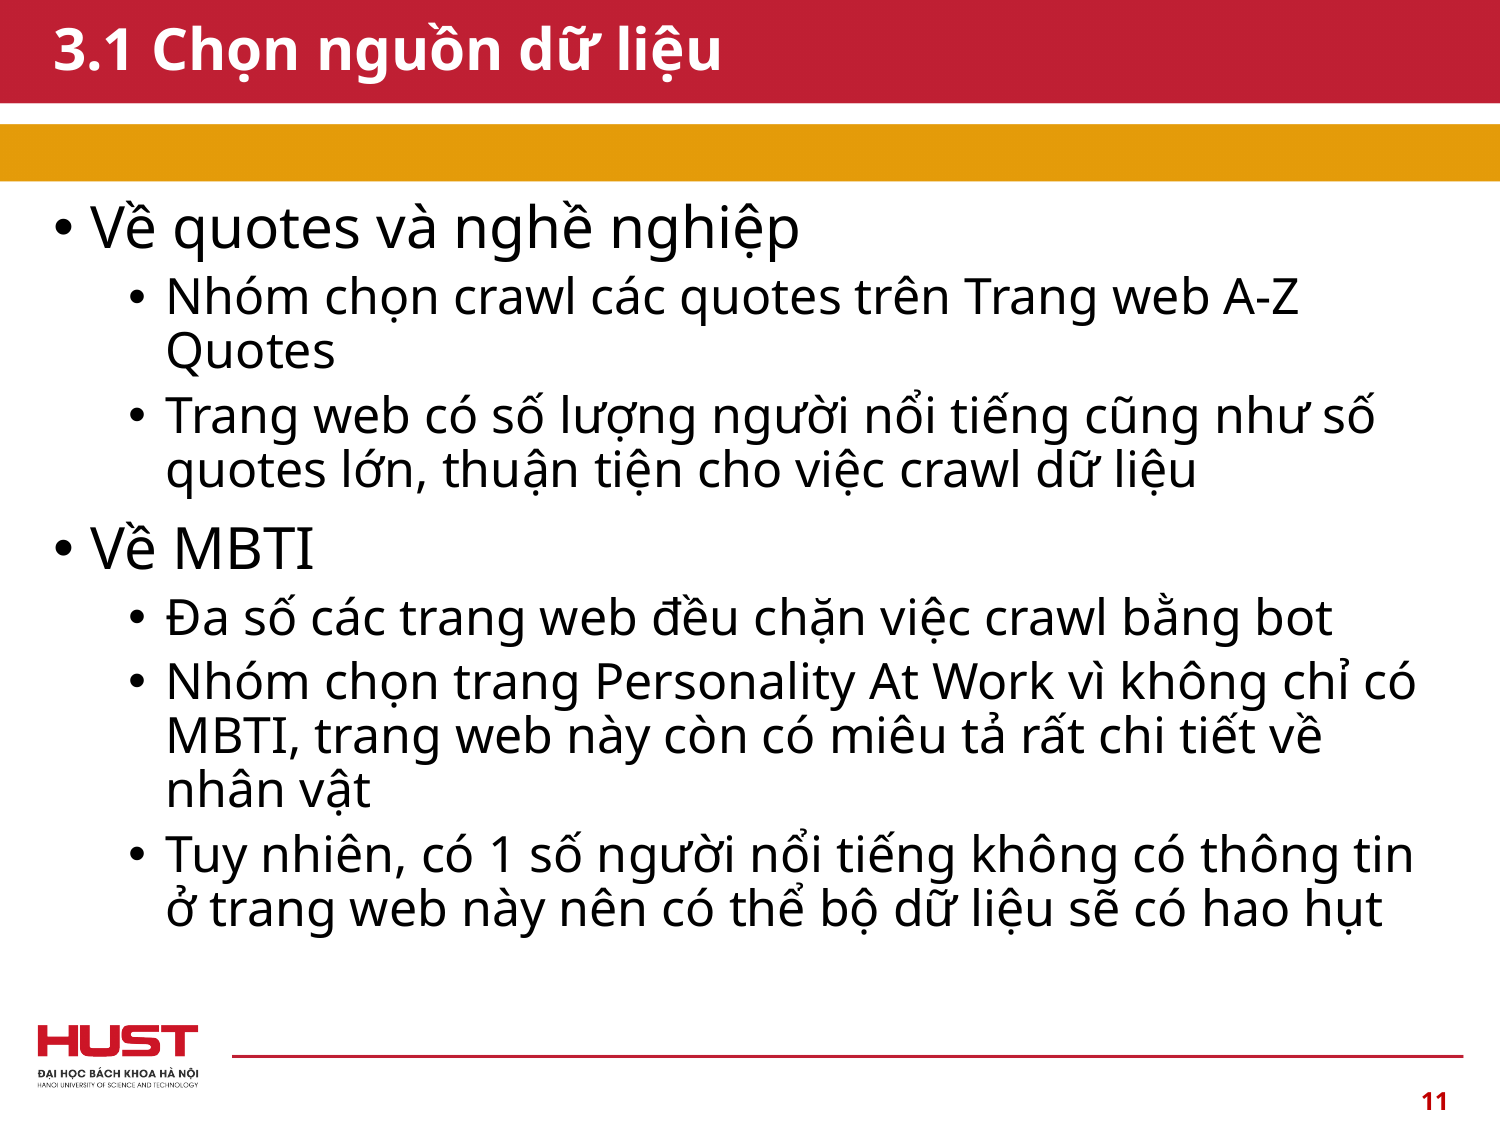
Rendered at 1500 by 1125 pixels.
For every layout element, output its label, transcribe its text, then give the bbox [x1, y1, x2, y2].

list Về quotes và nghề nghiệp Nhóm chọn crawl các quotes trên Trang web A-Z Quotes Trang web có số lượng người nổi tiếng cũng như số quotes lớn, thuận tiện cho việc crawl dữ liệu Về MBTI Đa số các trang web đều chặn việc crawl bằng bot Nhóm chọn trang Personality At Work vì không chỉ có MBTI, trang web này còn có miêu tả rất chi tiết về nhân vật Tuy nhiên, có 1 số người nổi tiếng không có thông tin ở trang web này nên có thể bộ dữ liệu sẽ có hao hụt [38, 191, 1462, 1000]
picture [0, 0, 1500, 1125]
slide_number 11 [1126, 1078, 1464, 1125]
title 3.1 Chọn nguồn dữ liệu [38, 12, 1462, 87]
